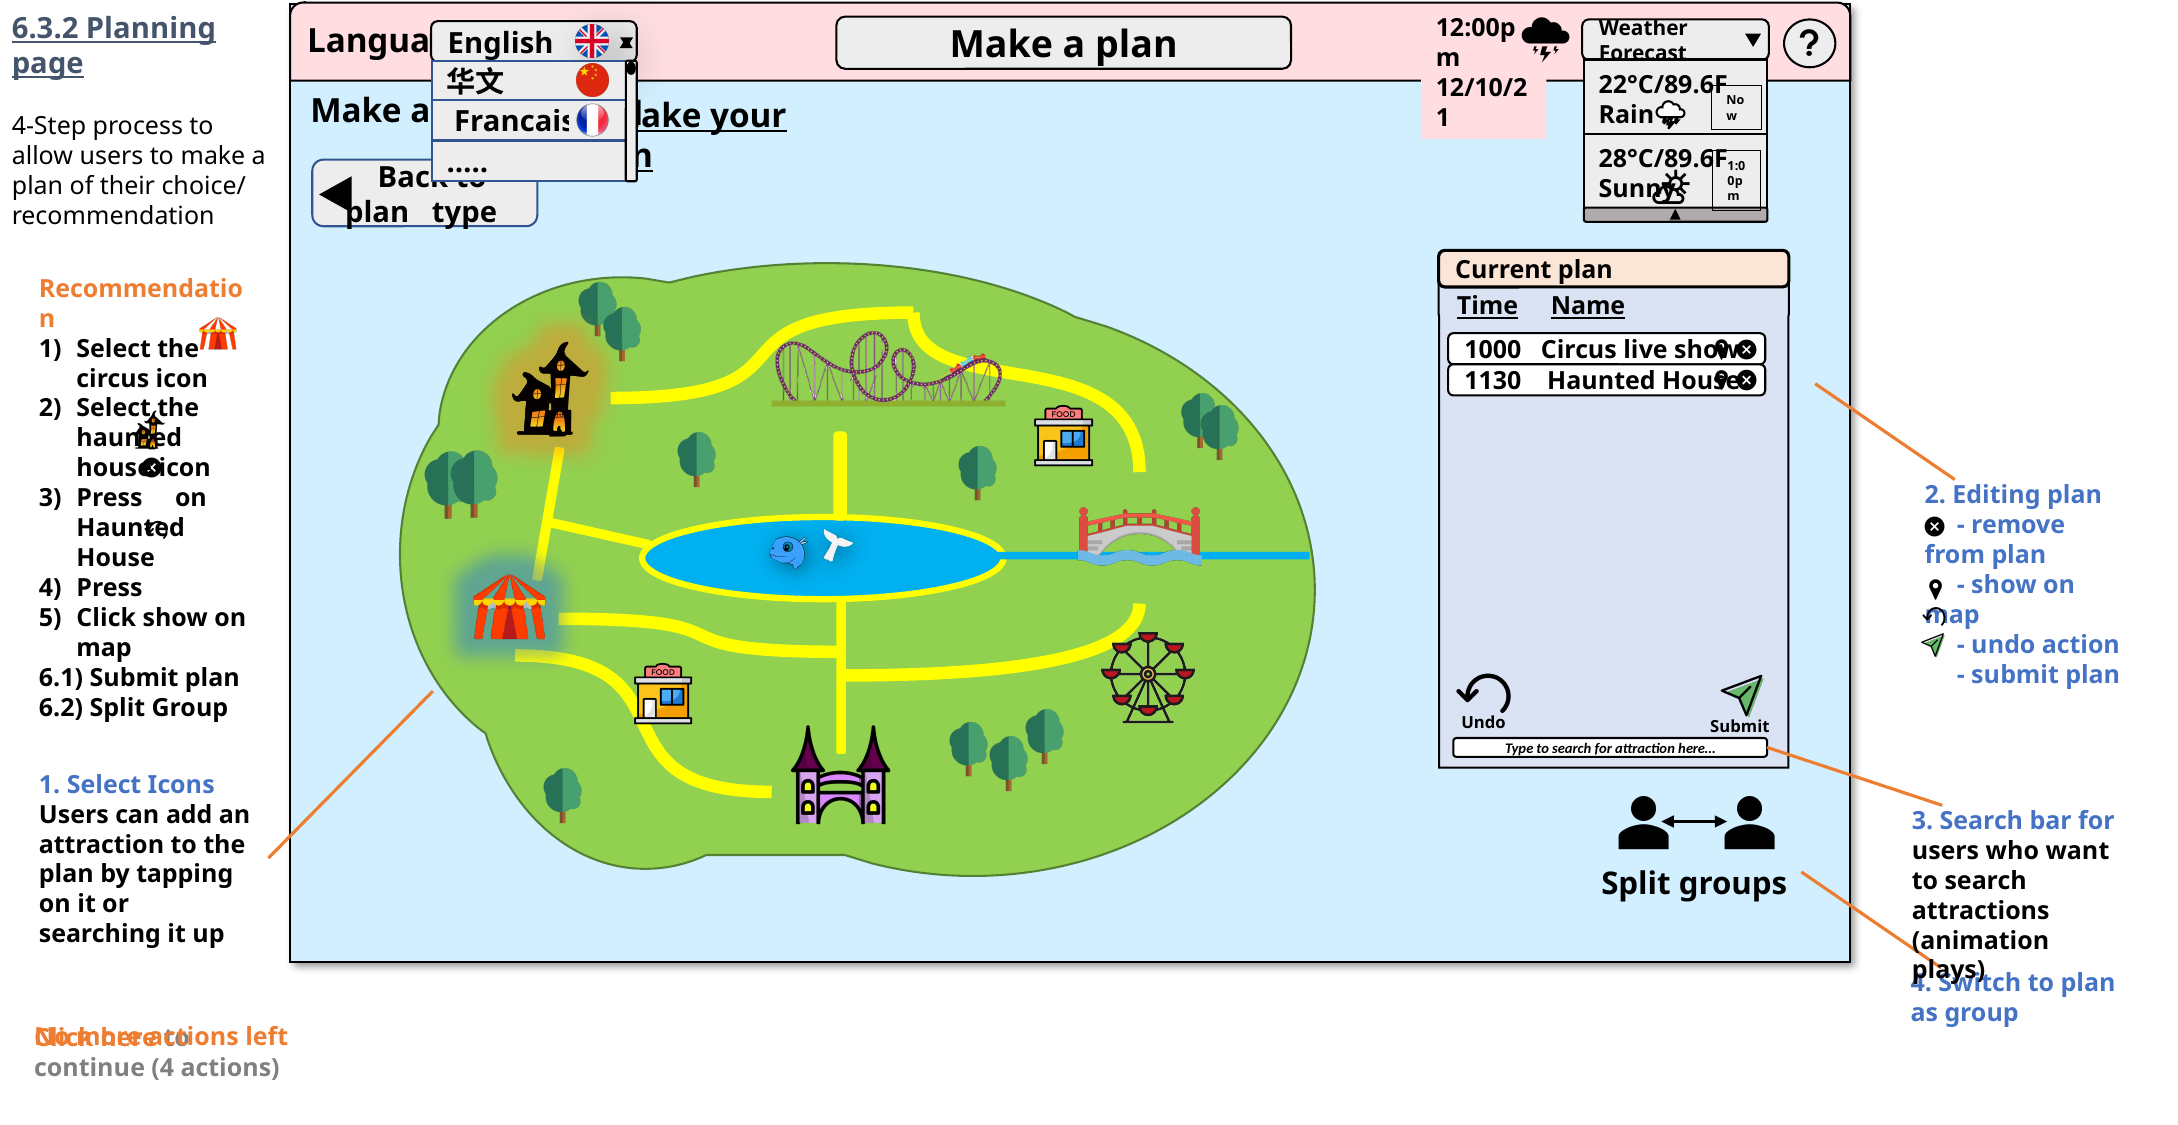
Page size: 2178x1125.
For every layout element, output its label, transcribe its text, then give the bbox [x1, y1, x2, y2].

picture [742, 295, 1095, 467]
text_box Click here to continue (4 actions) [19, 1059, 309, 1090]
text_box [289, 82, 1851, 963]
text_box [1438, 250, 1793, 768]
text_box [24, 691, 433, 928]
picture [632, 662, 694, 725]
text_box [1583, 59, 1768, 222]
picture [1707, 366, 1759, 395]
picture [144, 517, 168, 543]
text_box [1454, 665, 1513, 740]
text_box Make a plan [295, 81, 431, 137]
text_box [1606, 785, 1767, 909]
picture [195, 309, 241, 355]
picture [1707, 335, 1759, 364]
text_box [1801, 934, 2132, 1036]
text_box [399, 263, 1315, 876]
picture [775, 710, 903, 837]
picture [1101, 631, 1195, 724]
picture [1922, 514, 1947, 539]
picture [131, 407, 167, 453]
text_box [1582, 19, 1769, 61]
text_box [431, 60, 637, 182]
picture [1919, 631, 1946, 659]
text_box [1704, 671, 1776, 744]
text_box No more actions left [19, 1013, 309, 1059]
picture [1921, 575, 1950, 630]
picture [139, 455, 164, 481]
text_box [312, 159, 538, 227]
text_box > Make your own [638, 86, 803, 182]
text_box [290, 2, 1851, 81]
picture [465, 558, 554, 648]
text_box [1784, 19, 1836, 68]
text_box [1767, 747, 2133, 934]
text_box 6.3.2 Planning page 4-Step process to allow users to make a plan of their choice/ recommendation [0, 2, 286, 267]
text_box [1815, 383, 2146, 669]
picture [507, 333, 594, 445]
text_box Recommendation Select the circus icon Select the haunted house icon Press on Haunted House Press Click show on map 6.1) Submit plan 6.2) Split Group [24, 264, 269, 691]
